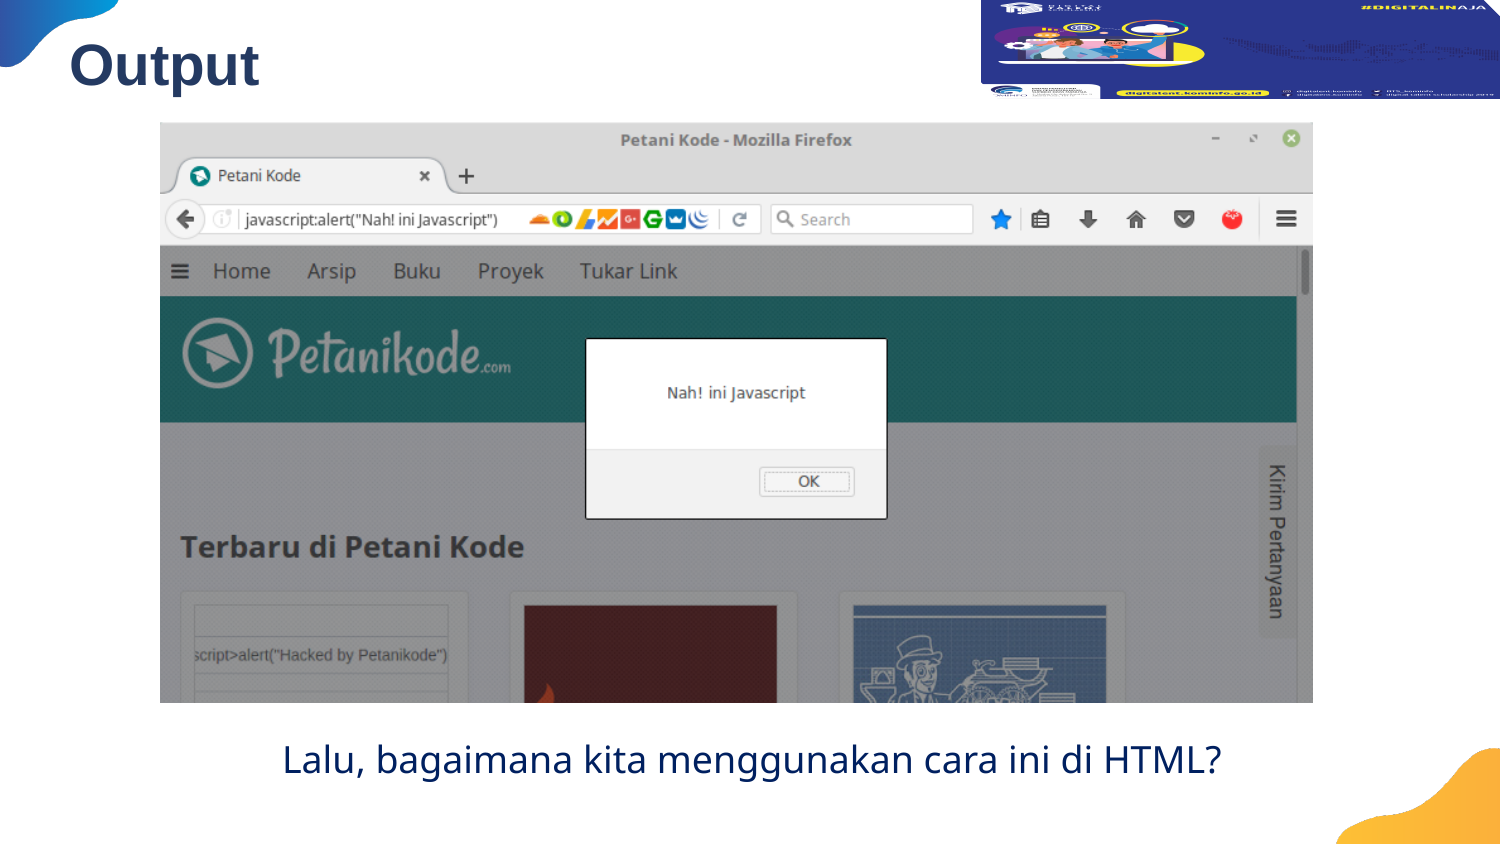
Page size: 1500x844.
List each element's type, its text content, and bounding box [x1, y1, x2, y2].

text_box Output [54, 19, 977, 105]
picture [1334, 740, 1500, 844]
picture [159, 122, 1313, 703]
picture [980, 0, 1500, 100]
text_box Lalu, bagaimana kita menggunakan cara ini di HTML? [54, 143, 1418, 789]
picture [0, 0, 120, 73]
